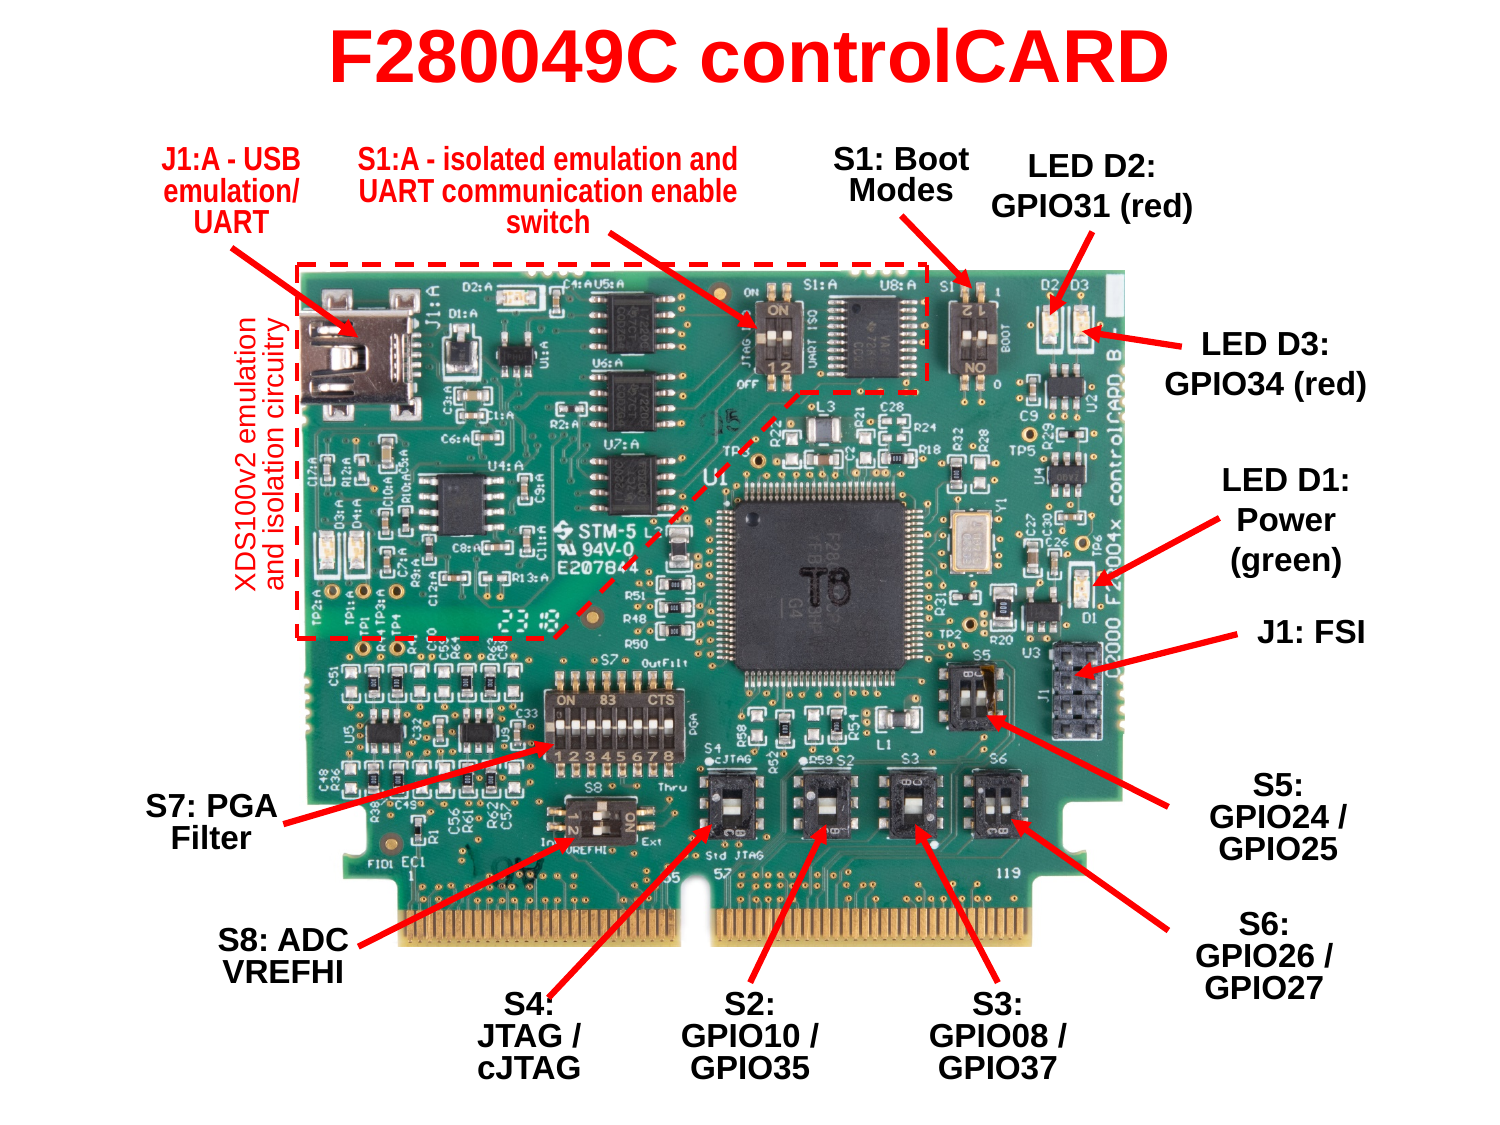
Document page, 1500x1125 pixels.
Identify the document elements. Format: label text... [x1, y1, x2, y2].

title F280049C controlCARD [0, 0, 1500, 122]
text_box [123, 136, 1376, 1078]
